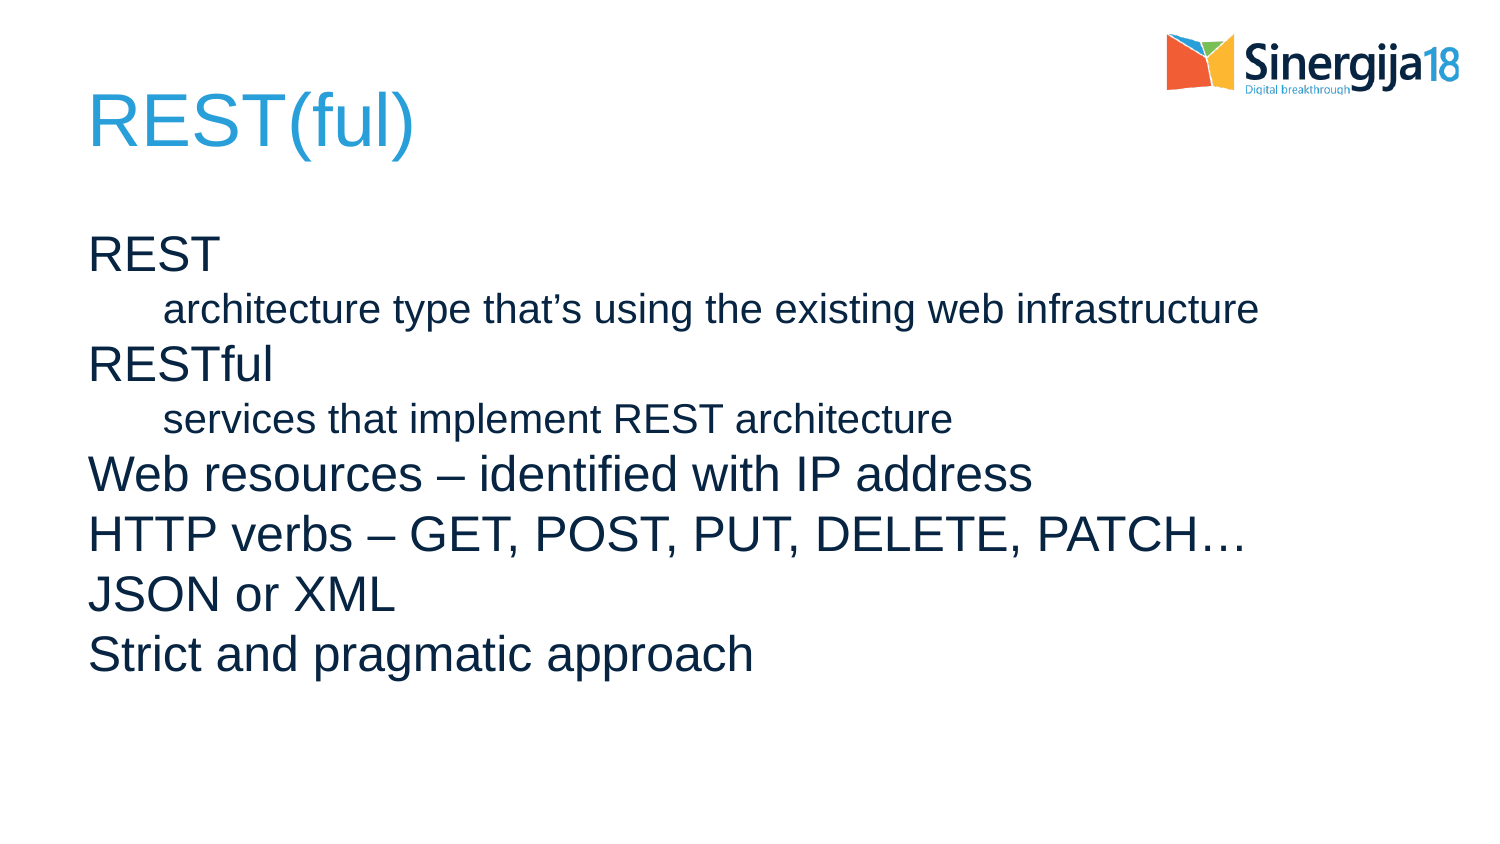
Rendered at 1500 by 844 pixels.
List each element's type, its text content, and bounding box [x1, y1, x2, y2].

text_box REST architecture type that’s using the existing web infrastructure RESTful services that implement REST architecture Web resources – identified with IP address HTTP verbs – GET, POST, PUT, DELETE, PATCH… JSON or XML Strict and pragmatic approach [73, 214, 1313, 690]
picture [1166, 33, 1459, 95]
text_box REST(ful) [72, 64, 1388, 170]
